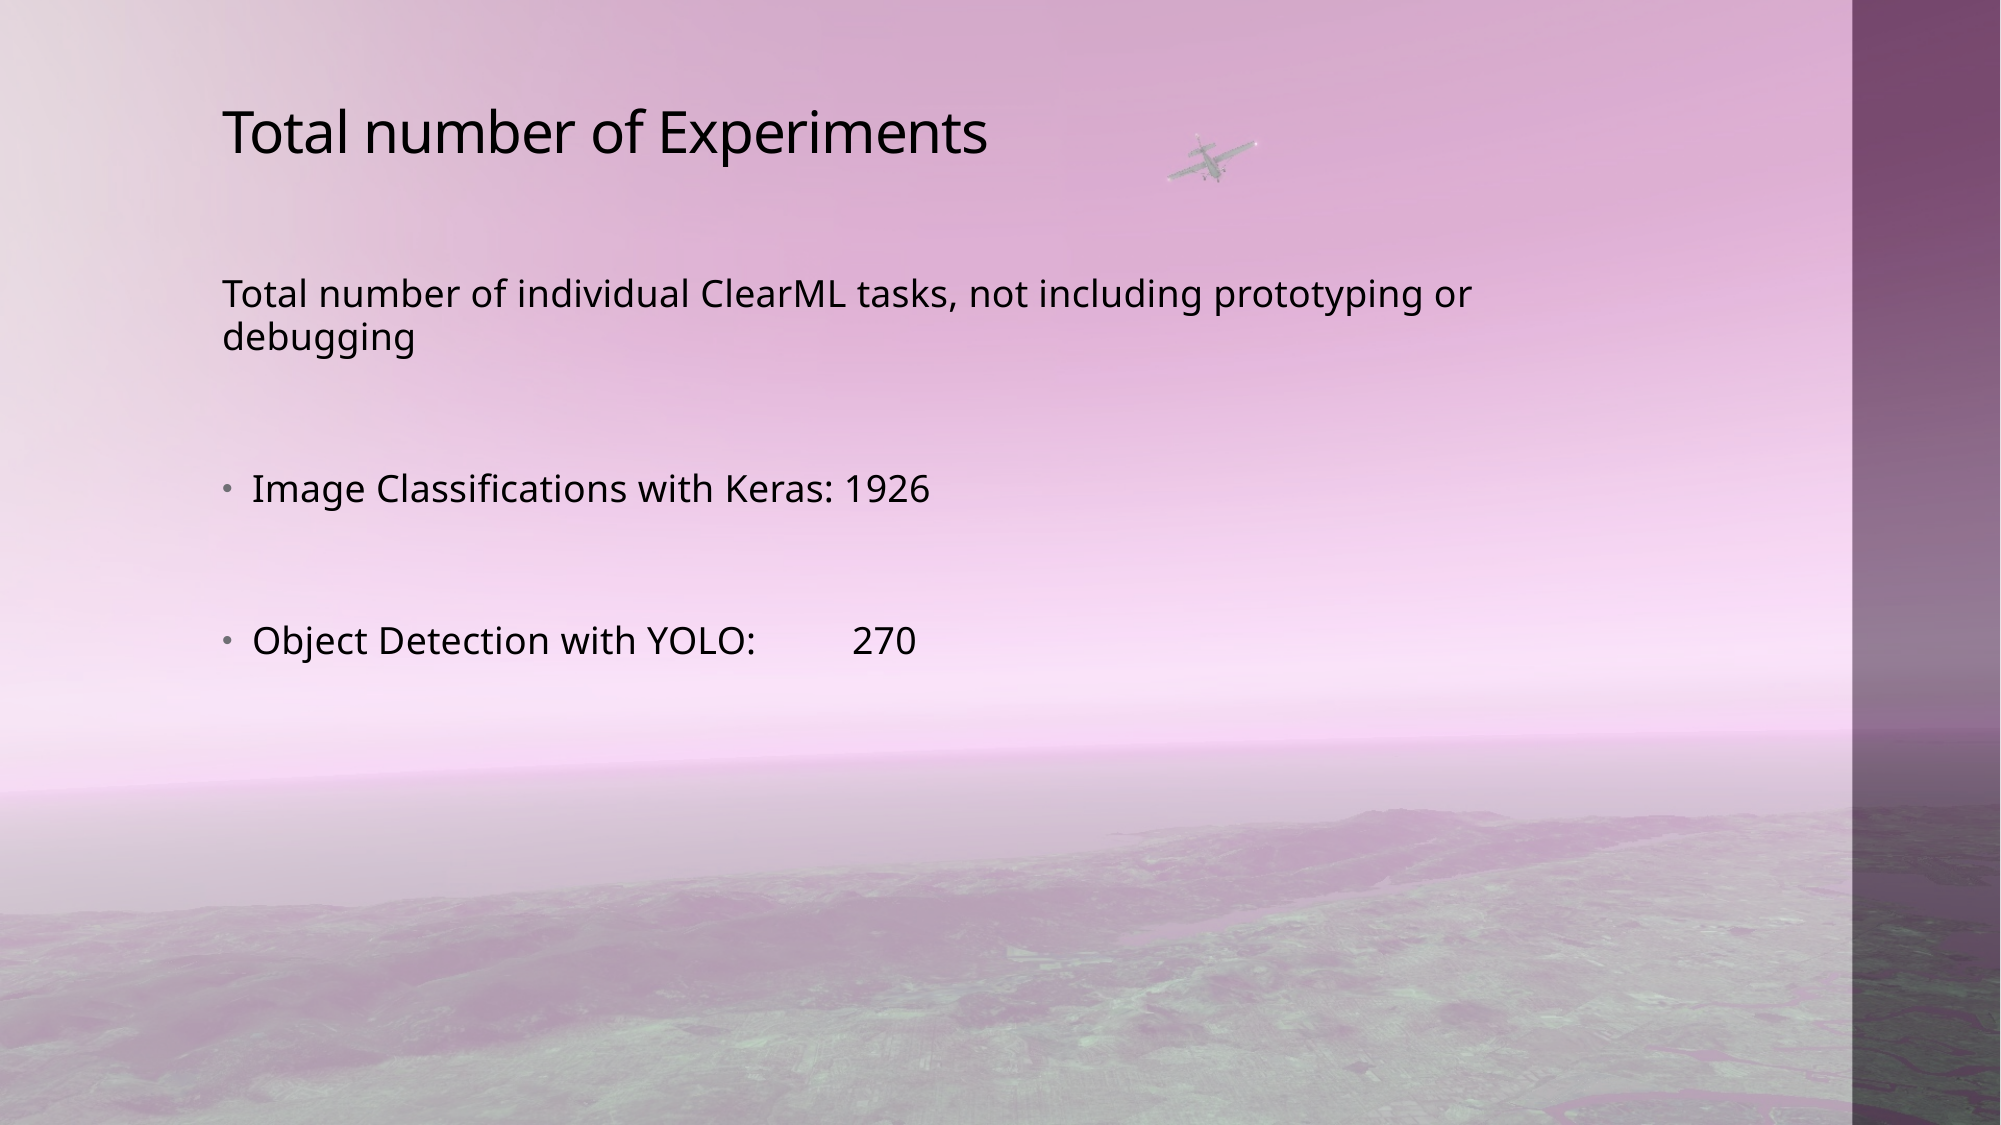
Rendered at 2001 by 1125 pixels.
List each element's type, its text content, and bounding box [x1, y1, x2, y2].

list Total number of individual ClearML tasks, not including prototyping or debugging Image Classifications with Keras: 1926 Object Detection with YOLO: 270 [206, 187, 1617, 1014]
title Total number of Experiments [206, 60, 1797, 174]
